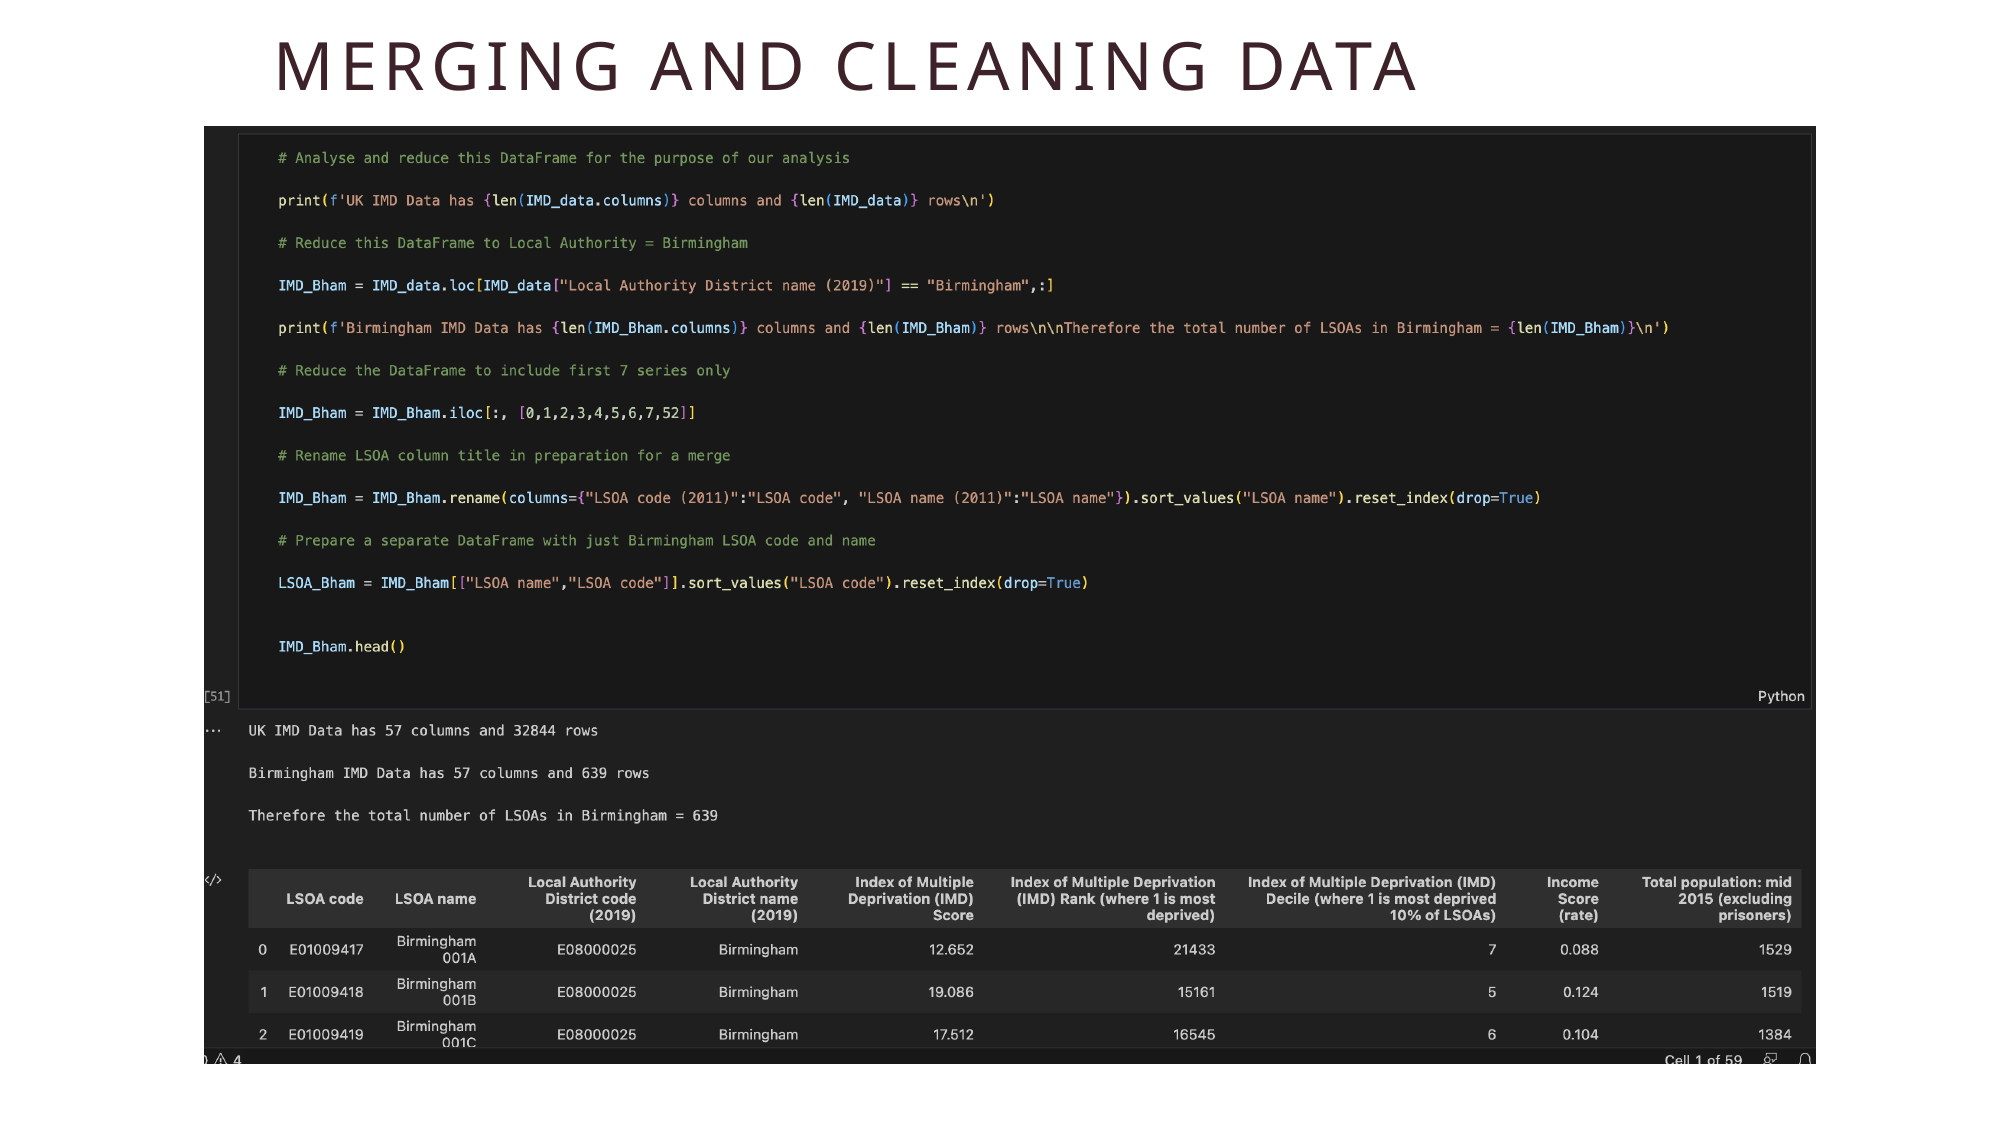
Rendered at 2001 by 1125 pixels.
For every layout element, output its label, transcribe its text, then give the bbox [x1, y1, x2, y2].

text_box Merging and Cleaning data [258, 0, 1816, 113]
picture [204, 126, 1816, 1064]
